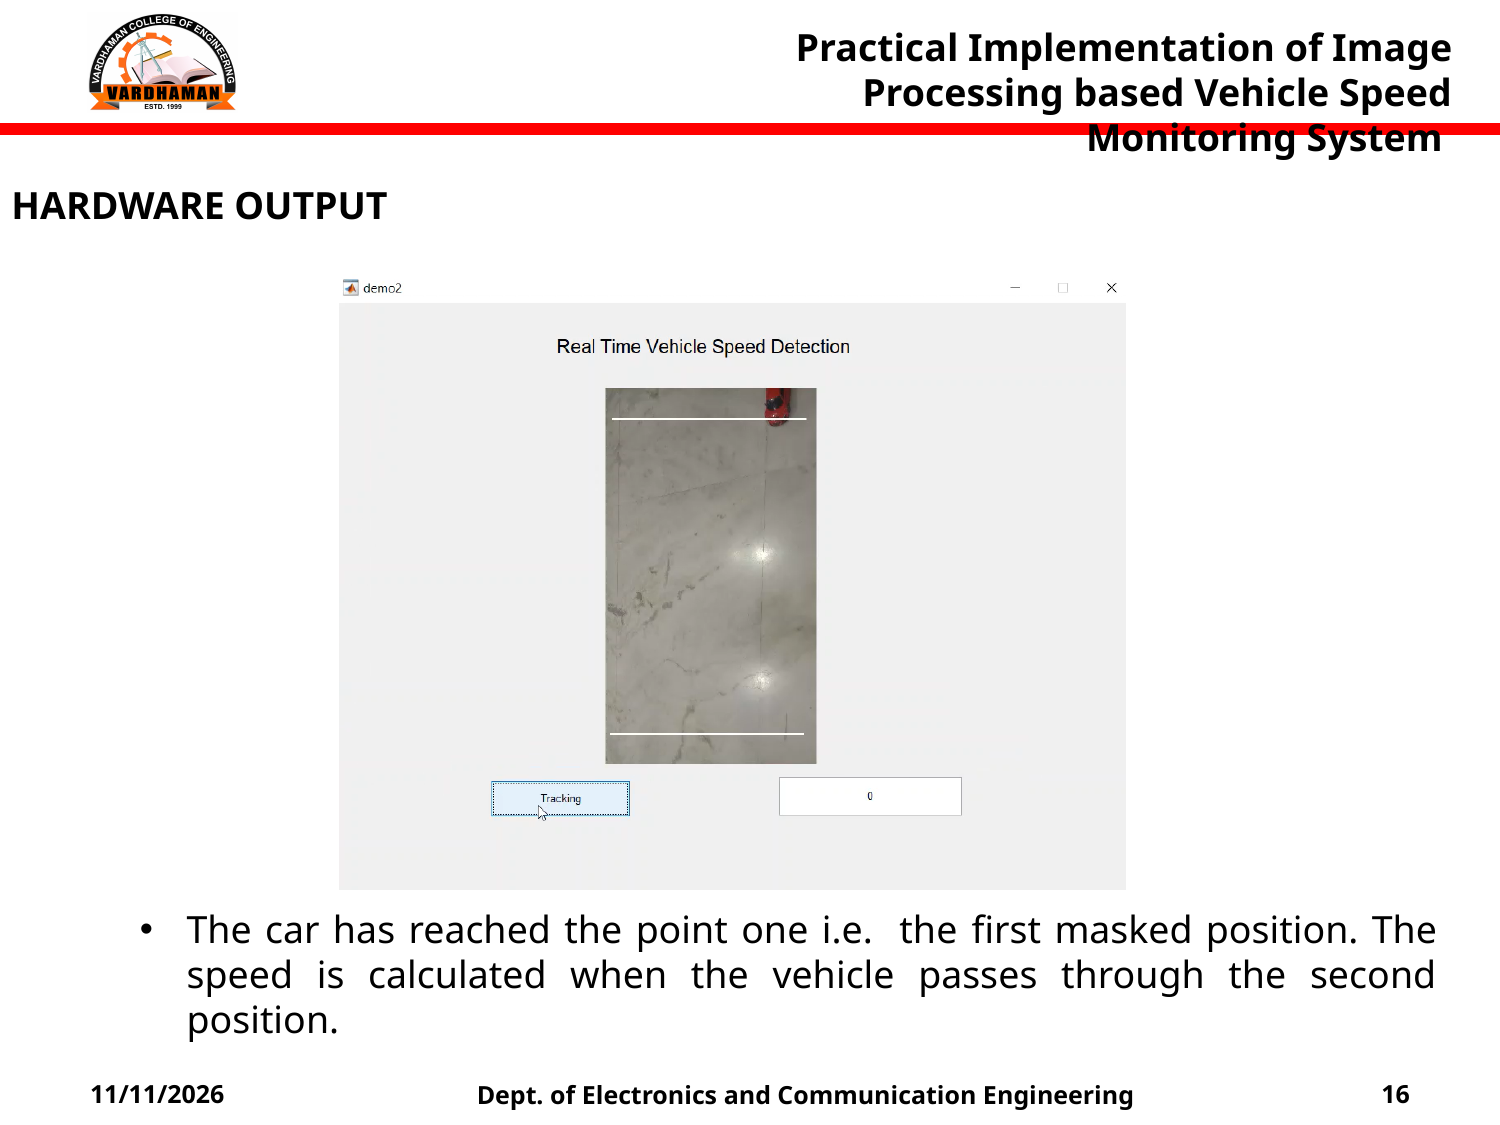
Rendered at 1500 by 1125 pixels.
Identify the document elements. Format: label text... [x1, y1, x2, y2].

footer Dept. of Electronics and Communication Engineering [437, 1065, 1175, 1125]
picture [87, 12, 238, 113]
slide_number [75, 1065, 250, 1125]
text_box HARDWARE OUTPUT [0, 174, 403, 235]
text_box The car has reached the point one i.e. the first masked position. The speed is calculated when the vehicle passes through the second position. [125, 898, 1453, 1049]
picture [339, 274, 1126, 891]
slide_number 16 [1362, 1065, 1425, 1125]
text_box Practical Implementation of Image Processing based Vehicle Speed Monitoring System [754, 16, 1468, 211]
